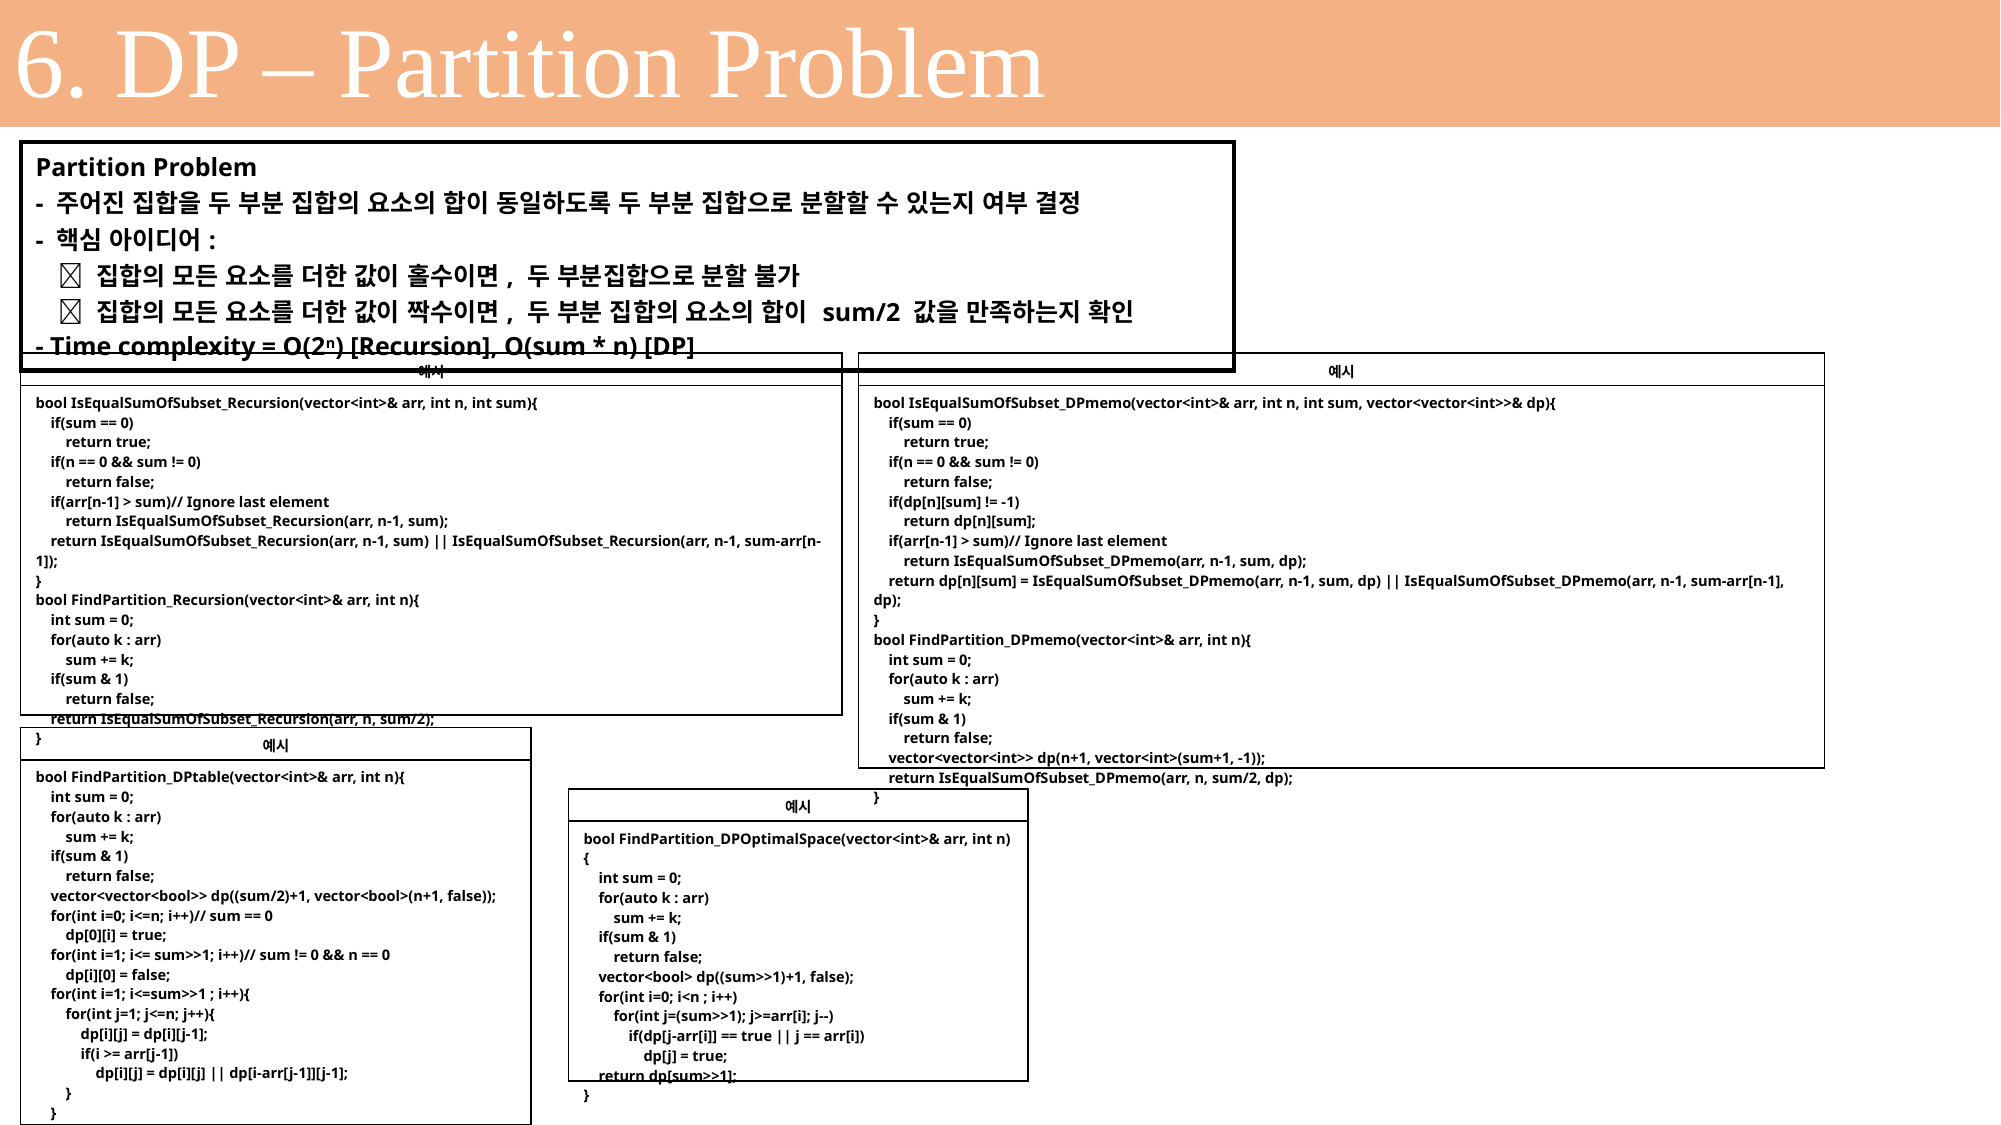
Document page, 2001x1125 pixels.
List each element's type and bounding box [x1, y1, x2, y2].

table_header [21, 728, 530, 759]
table_cell [859, 386, 1824, 767]
table_cell [569, 822, 1027, 1080]
text_box [0, 0, 2000, 128]
table_header [23, 144, 1232, 368]
table_cell [21, 761, 530, 1124]
table_cell [21, 386, 841, 714]
table_header [859, 354, 1824, 385]
table_header [569, 790, 1027, 820]
table_header [21, 354, 841, 385]
